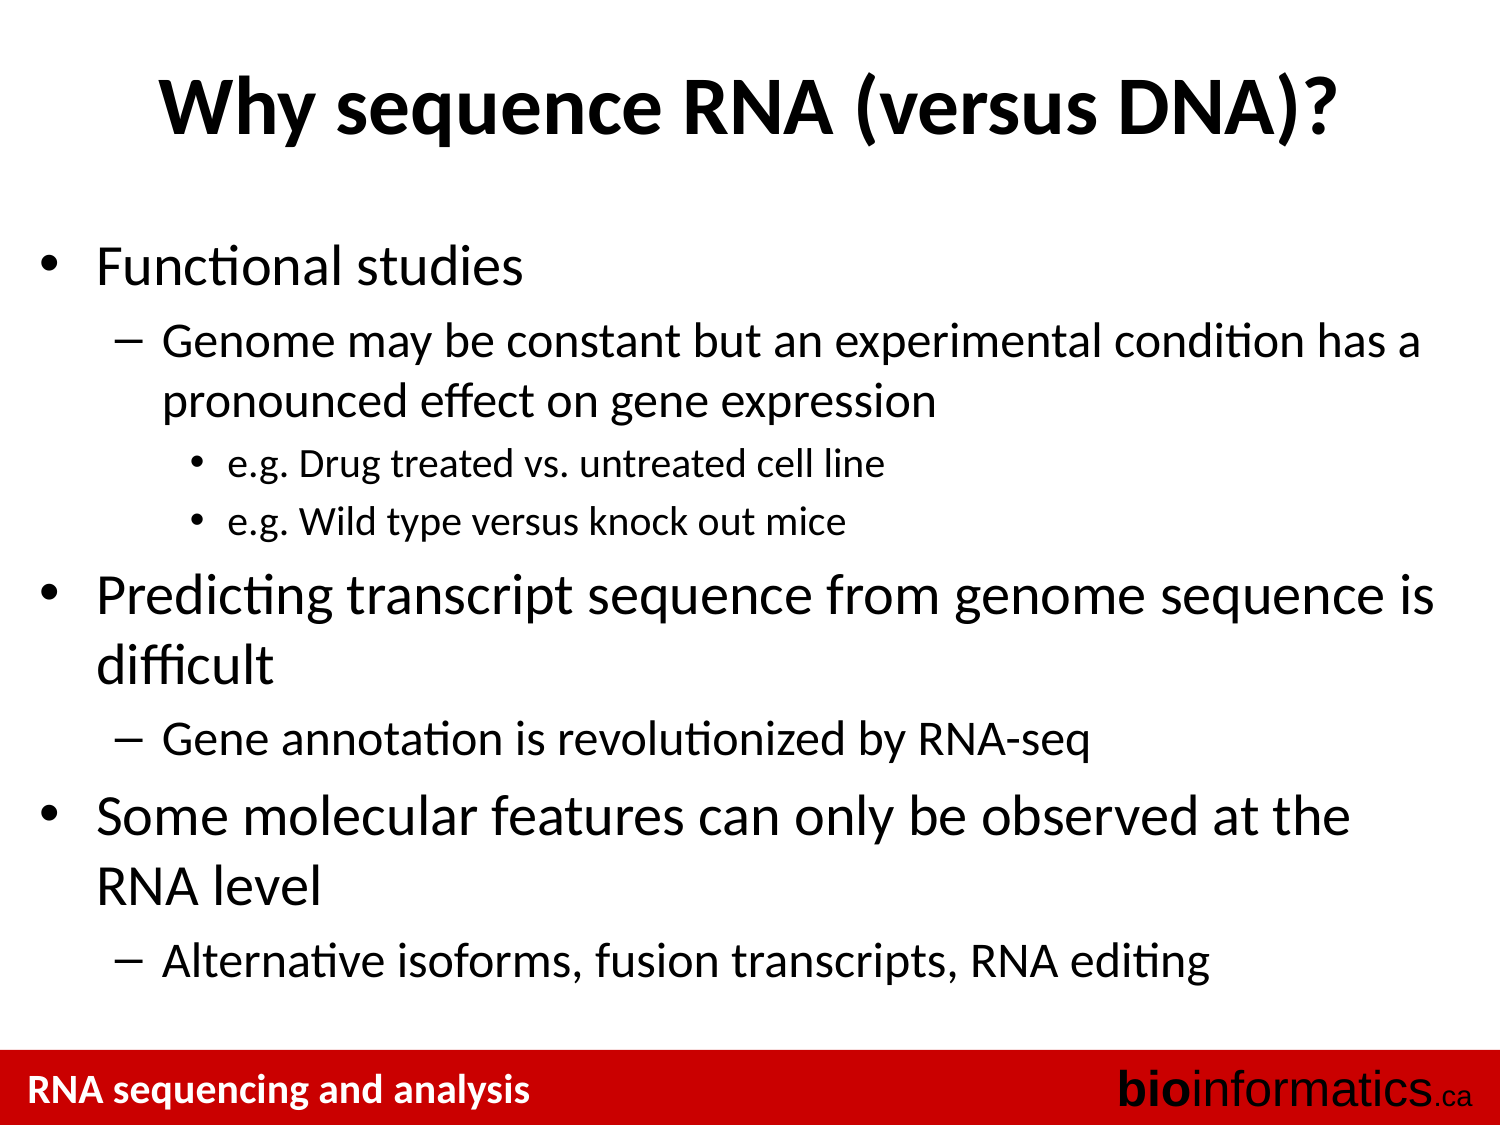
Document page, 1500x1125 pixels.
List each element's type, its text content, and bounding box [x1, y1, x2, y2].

title Why sequence RNA (versus DNA)? [24, 7, 1475, 195]
list Functional studies Genome may be constant but an experimental condition has a pronounced effect on gene expression e.g. Drug treated vs. untreated cell line e.g. Wild type versus knock out mice Predicting transcript sequence from genome sequence is difficult Gene annotation is revolutionized by RNA-seq Some molecular features can only be observed at the RNA level Alternative isoforms, fusion transcripts, RNA editing [24, 220, 1475, 1025]
